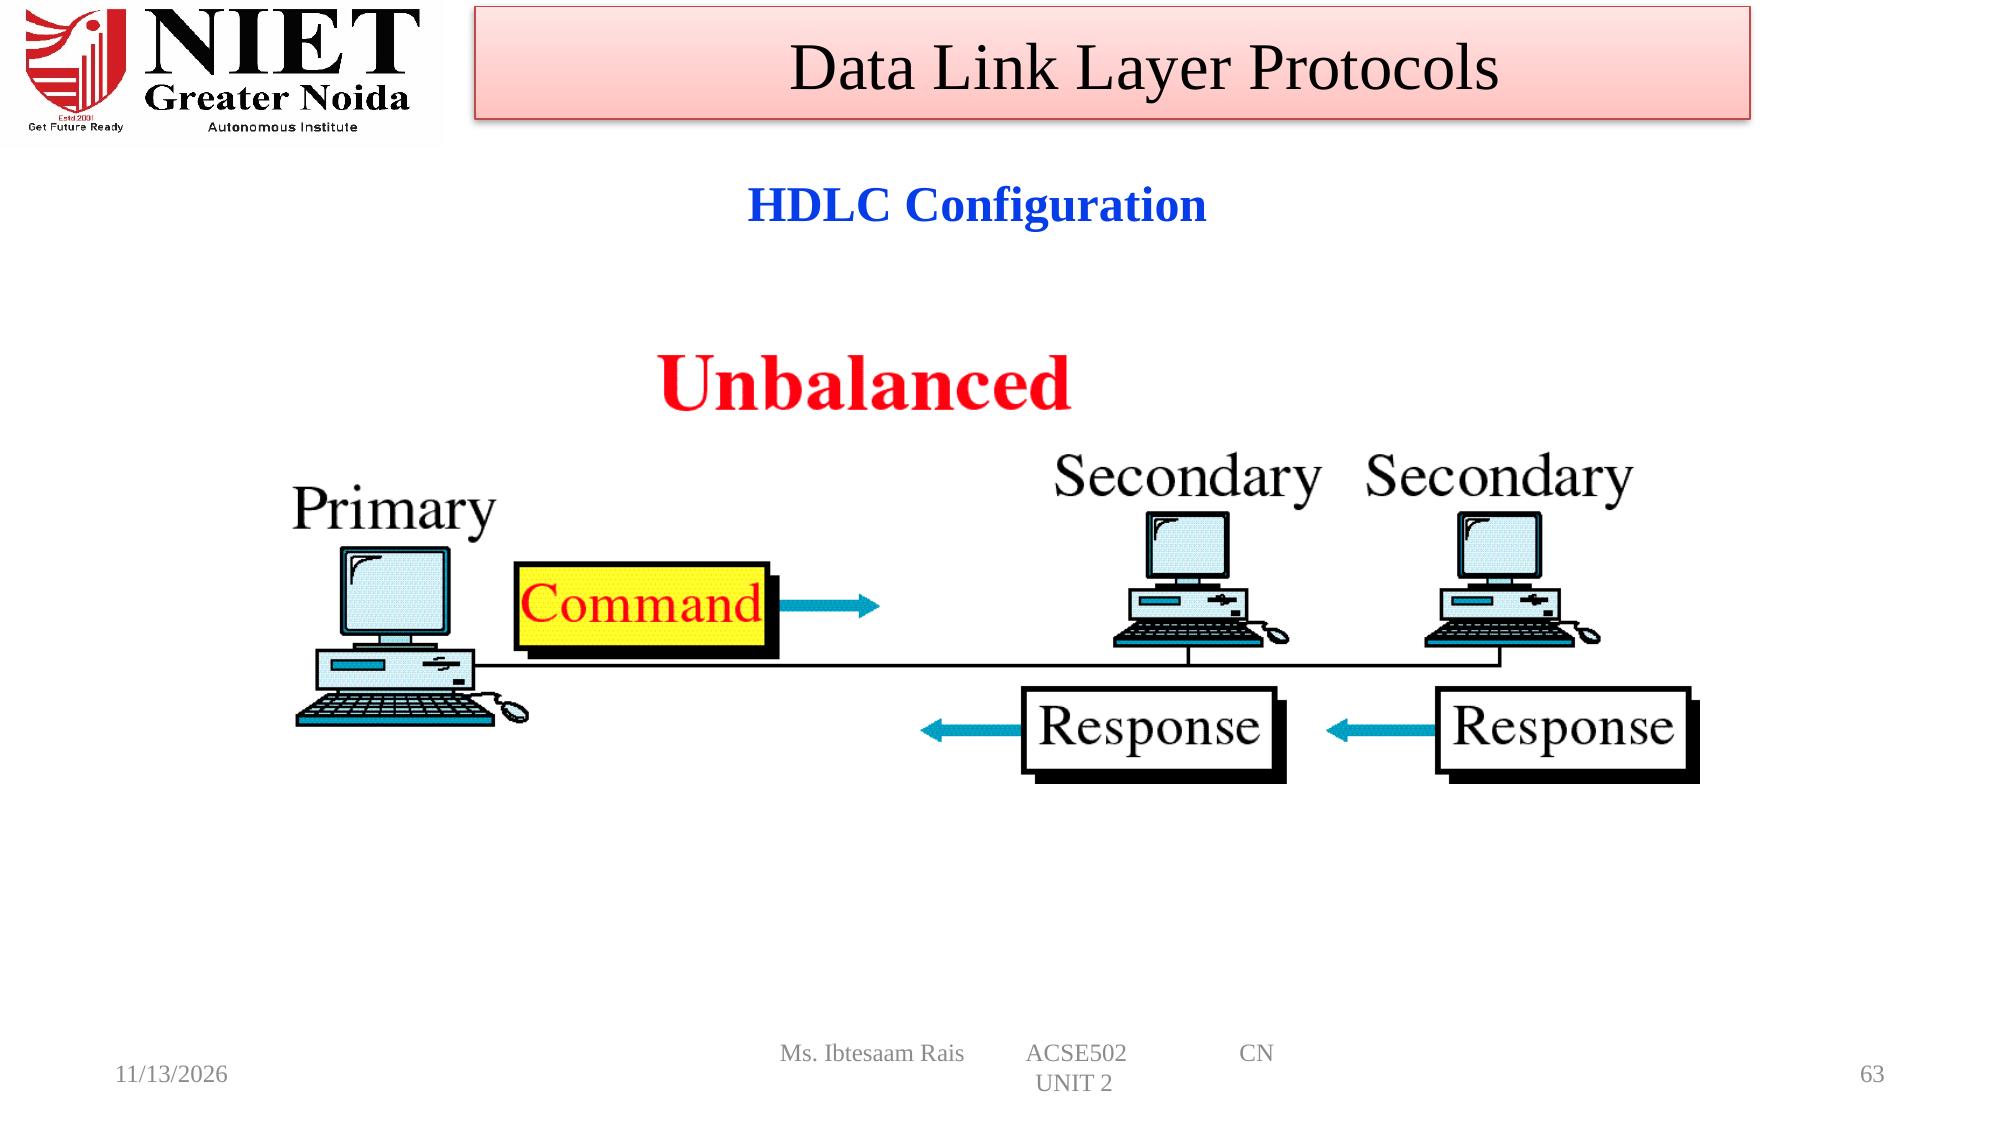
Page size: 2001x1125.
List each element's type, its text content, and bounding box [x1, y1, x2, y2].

picture [0, 0, 445, 149]
picture [291, 333, 1701, 784]
text_box Data Link Layer Protocols [474, 6, 1751, 120]
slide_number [99, 1042, 567, 1103]
text_box HDLC Configuration [732, 163, 1223, 239]
footer Ms. Ibtesaam Rais ACSE502 CN UNIT 2 [762, 1042, 1305, 1090]
slide_number 63 [1433, 1042, 1900, 1103]
